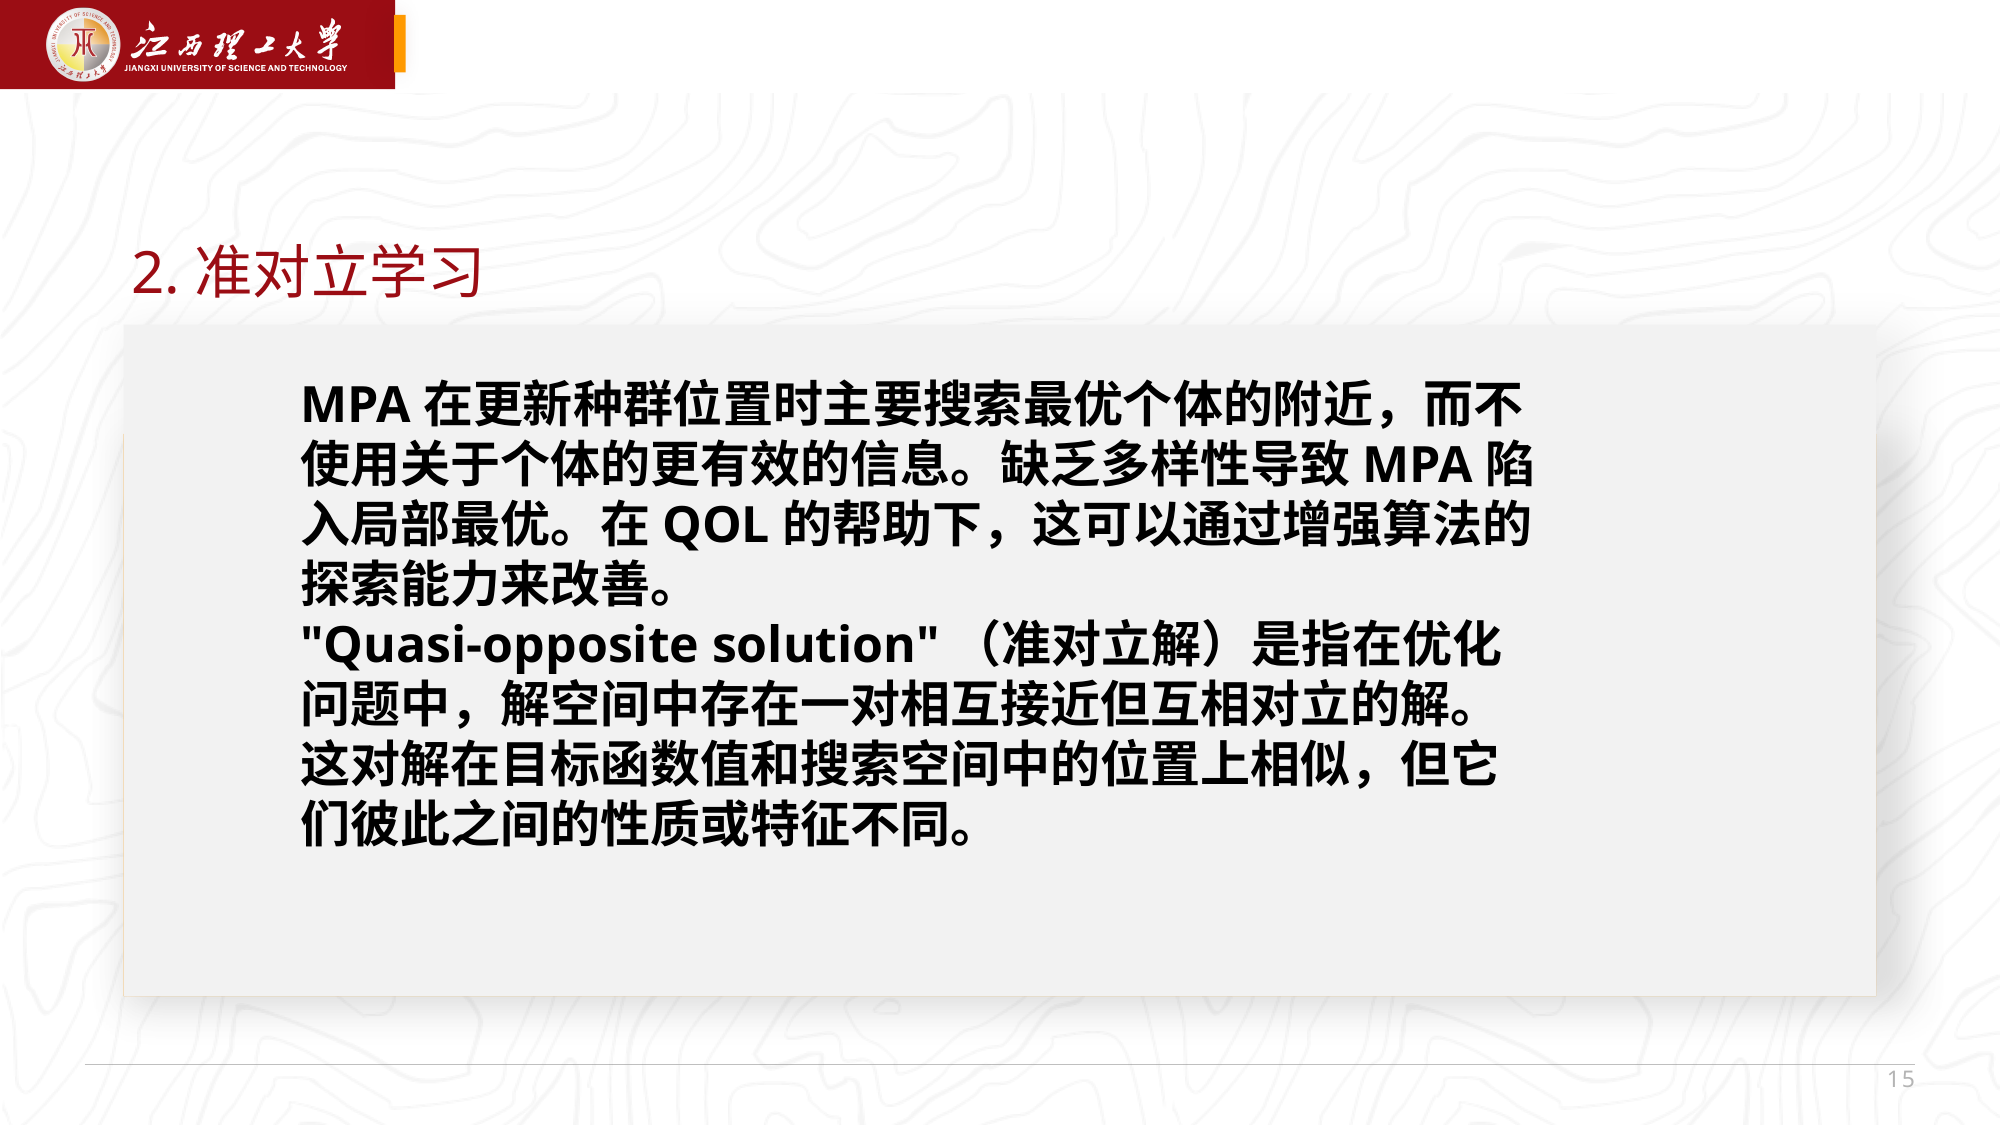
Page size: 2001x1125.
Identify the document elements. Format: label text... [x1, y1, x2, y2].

text_box 2.准对立学习 [116, 228, 501, 313]
text_box [123, 324, 1877, 997]
picture [46, 4, 355, 85]
text_box MPA在更新种群位置时主要搜索最优个体的附近，而不使用关于个体的更有效的信息。缺乏多样性导致MPA陷入局部最优。在QOL的帮助下，这可以通过增强算法的探索能力来改善。 "Quasi-opposite solution"（准对立解）是指在优化问题中，解空间中存在一对相互接近但互相对立的解。这对解在目标函数值和搜索空间中的位置上相似，但它们彼此之间的性质或特征不同。 [285, 365, 1557, 860]
slide_number [1765, 1056, 1916, 1104]
